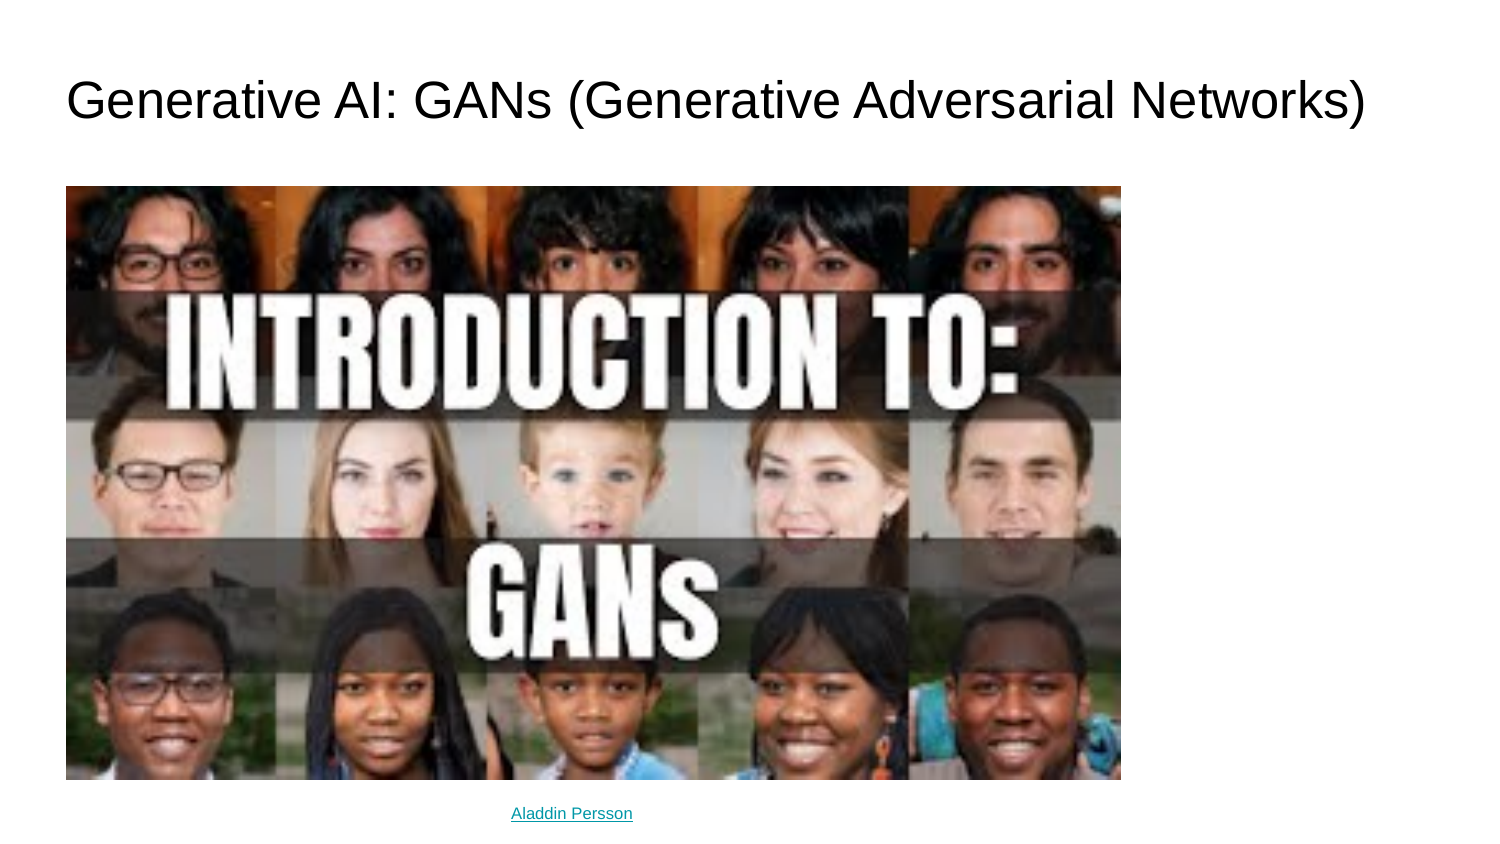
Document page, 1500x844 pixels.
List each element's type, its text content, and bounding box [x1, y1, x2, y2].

picture [66, 186, 1121, 781]
text_box Aladdin Persson [94, 793, 1050, 834]
title Generative AI: GANs (Generative Adversarial Networks) [51, 51, 1449, 146]
